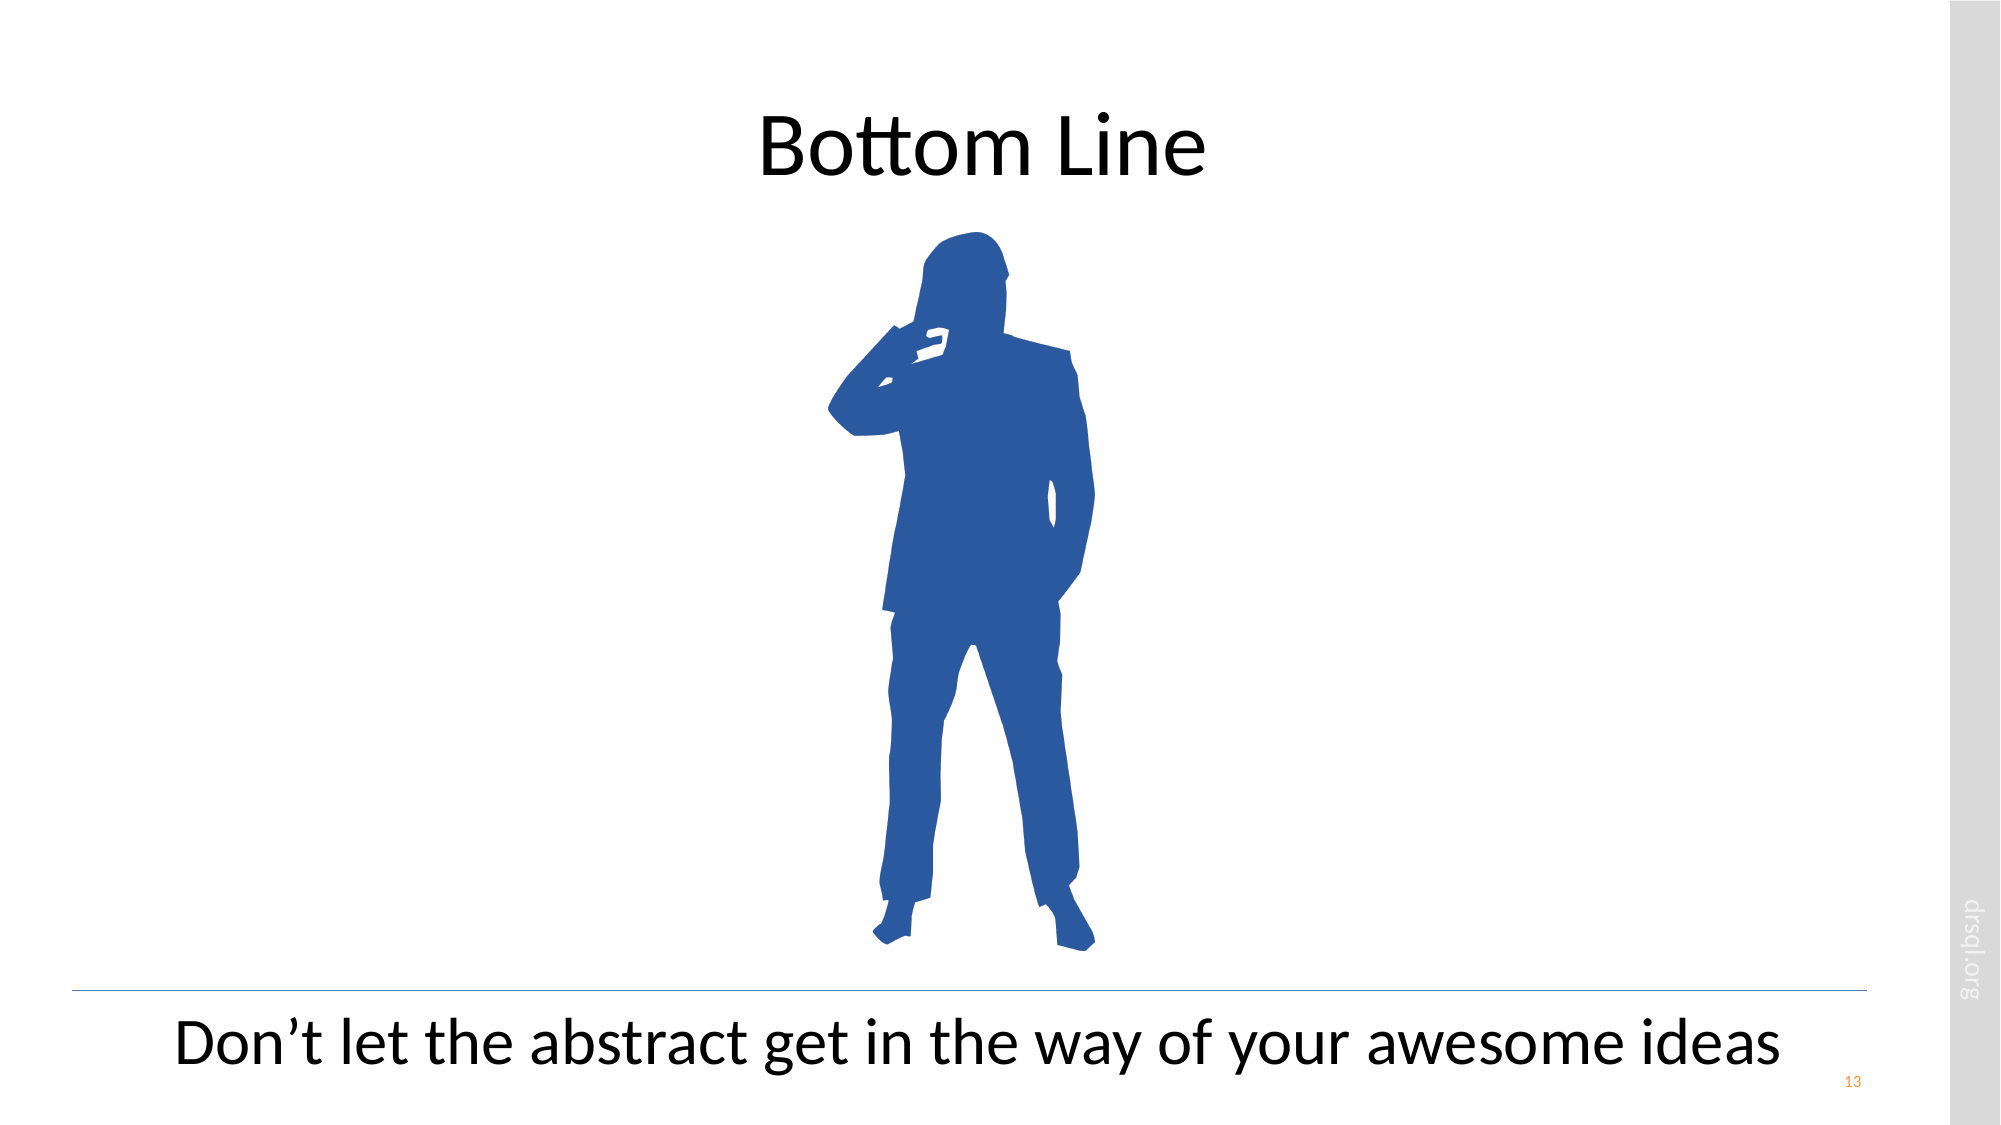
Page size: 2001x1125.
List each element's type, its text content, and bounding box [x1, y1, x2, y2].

title Bottom Line [99, 45, 1867, 233]
list Don’t let the abstract get in the way of your awesome ideas [72, 990, 1885, 1088]
picture [828, 232, 1095, 951]
